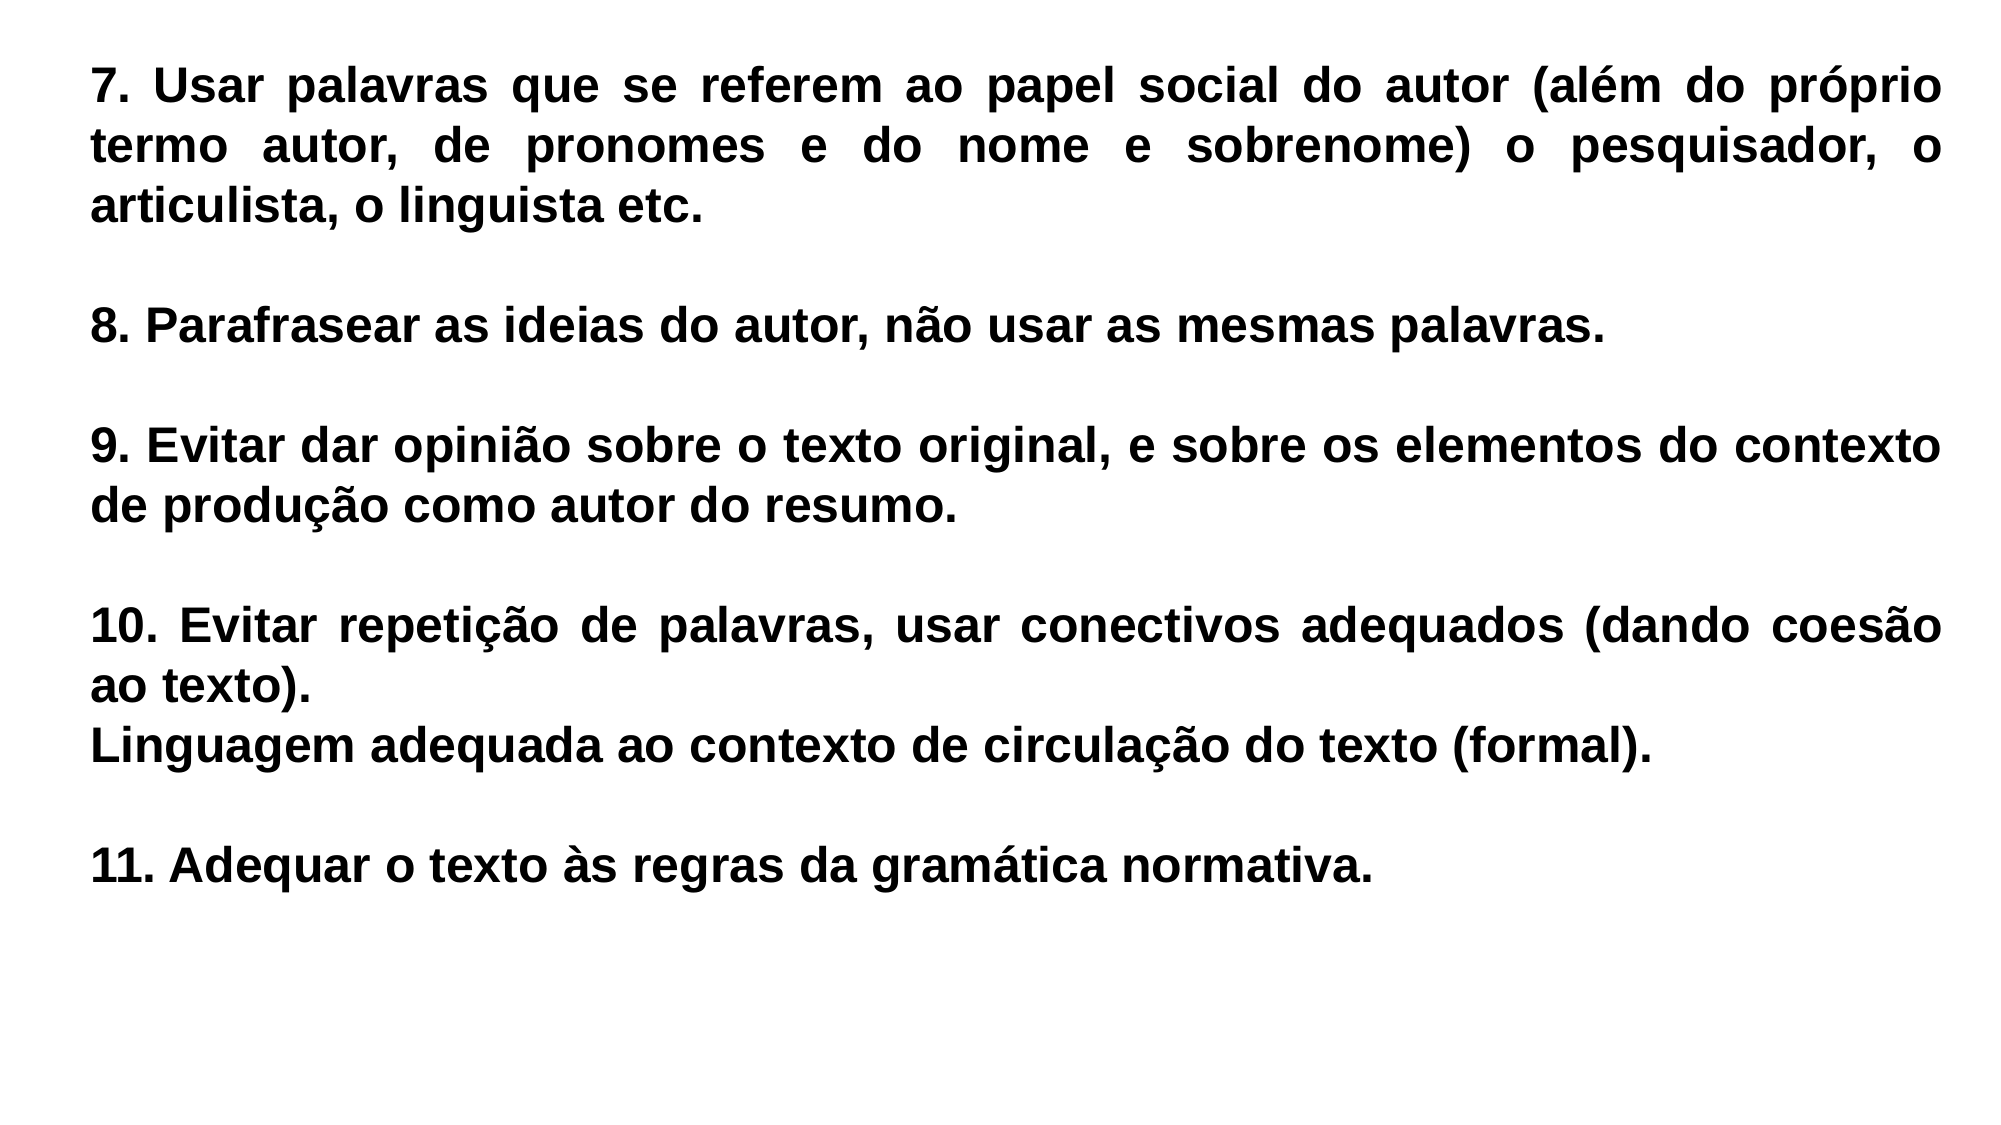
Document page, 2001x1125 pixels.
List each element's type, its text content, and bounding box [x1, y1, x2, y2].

text_box 7. Usar palavras que se referem ao papel social do autor (além do próprio termo autor, de pronomes e do nome e sobrenome) o pesquisador, o articulista, o linguista etc. 8. Parafrasear as ideias do autor, não usar as mesmas palavras. 9. Evitar dar opinião sobre o texto original, e sobre os elementos do contexto de produção como autor do resumo. 10. Evitar repetição de palavras, usar conectivos adequados (dando coesão ao texto). Linguagem adequada ao contexto de circulação do texto (formal). 11. Adequar o texto às regras da gramática normativa. [75, 44, 1959, 900]
